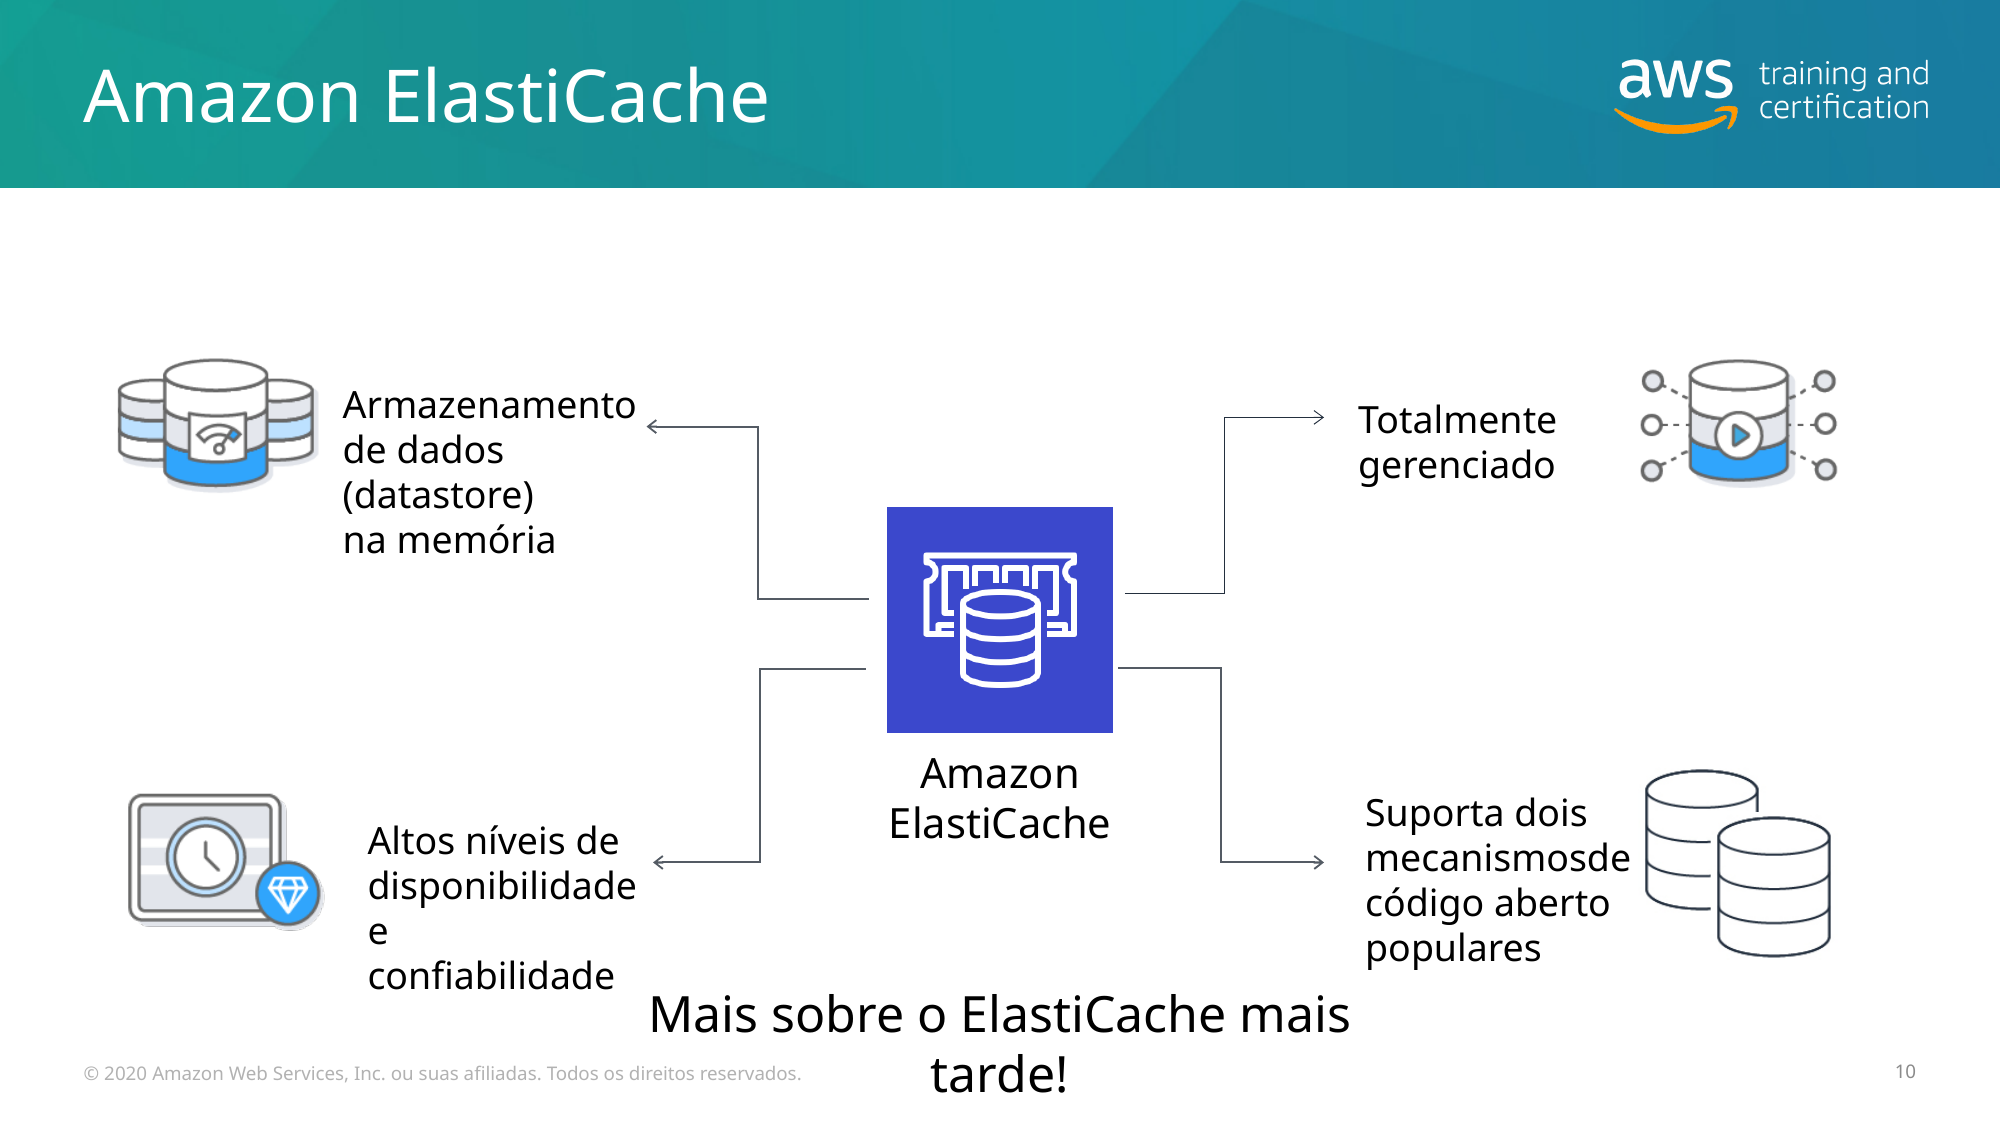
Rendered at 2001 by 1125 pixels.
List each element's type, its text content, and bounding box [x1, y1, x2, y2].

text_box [1117, 668, 1324, 863]
text_box Amazon ElastiCache [867, 739, 1117, 855]
text_box Altos níveis de disponibilidade e confiabilidade [352, 809, 653, 1005]
picture [1628, 343, 1849, 502]
picture [887, 507, 1113, 733]
text_box Totalmente gerenciado [1343, 388, 1628, 494]
title Amazon ElastiCache [68, 59, 1551, 138]
footer © 2020 Amazon Web Services, Inc. ou suas afiliadas. Todos os direitos reservados. [68, 1042, 1000, 1103]
picture [1638, 765, 1839, 963]
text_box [1124, 417, 1324, 594]
picture [0, 0, 2000, 188]
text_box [646, 426, 870, 600]
picture [109, 347, 329, 506]
picture [116, 784, 337, 942]
text_box Suporta dois mecanismosde código aberto populares [1350, 781, 1719, 977]
text_box Armazenamento de dados (datastore) na memória [327, 373, 696, 569]
slide_number 10 [1481, 1042, 1932, 1103]
text_box Mais sobre o ElastiCache mais tarde! [580, 975, 1420, 1111]
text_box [652, 668, 867, 863]
